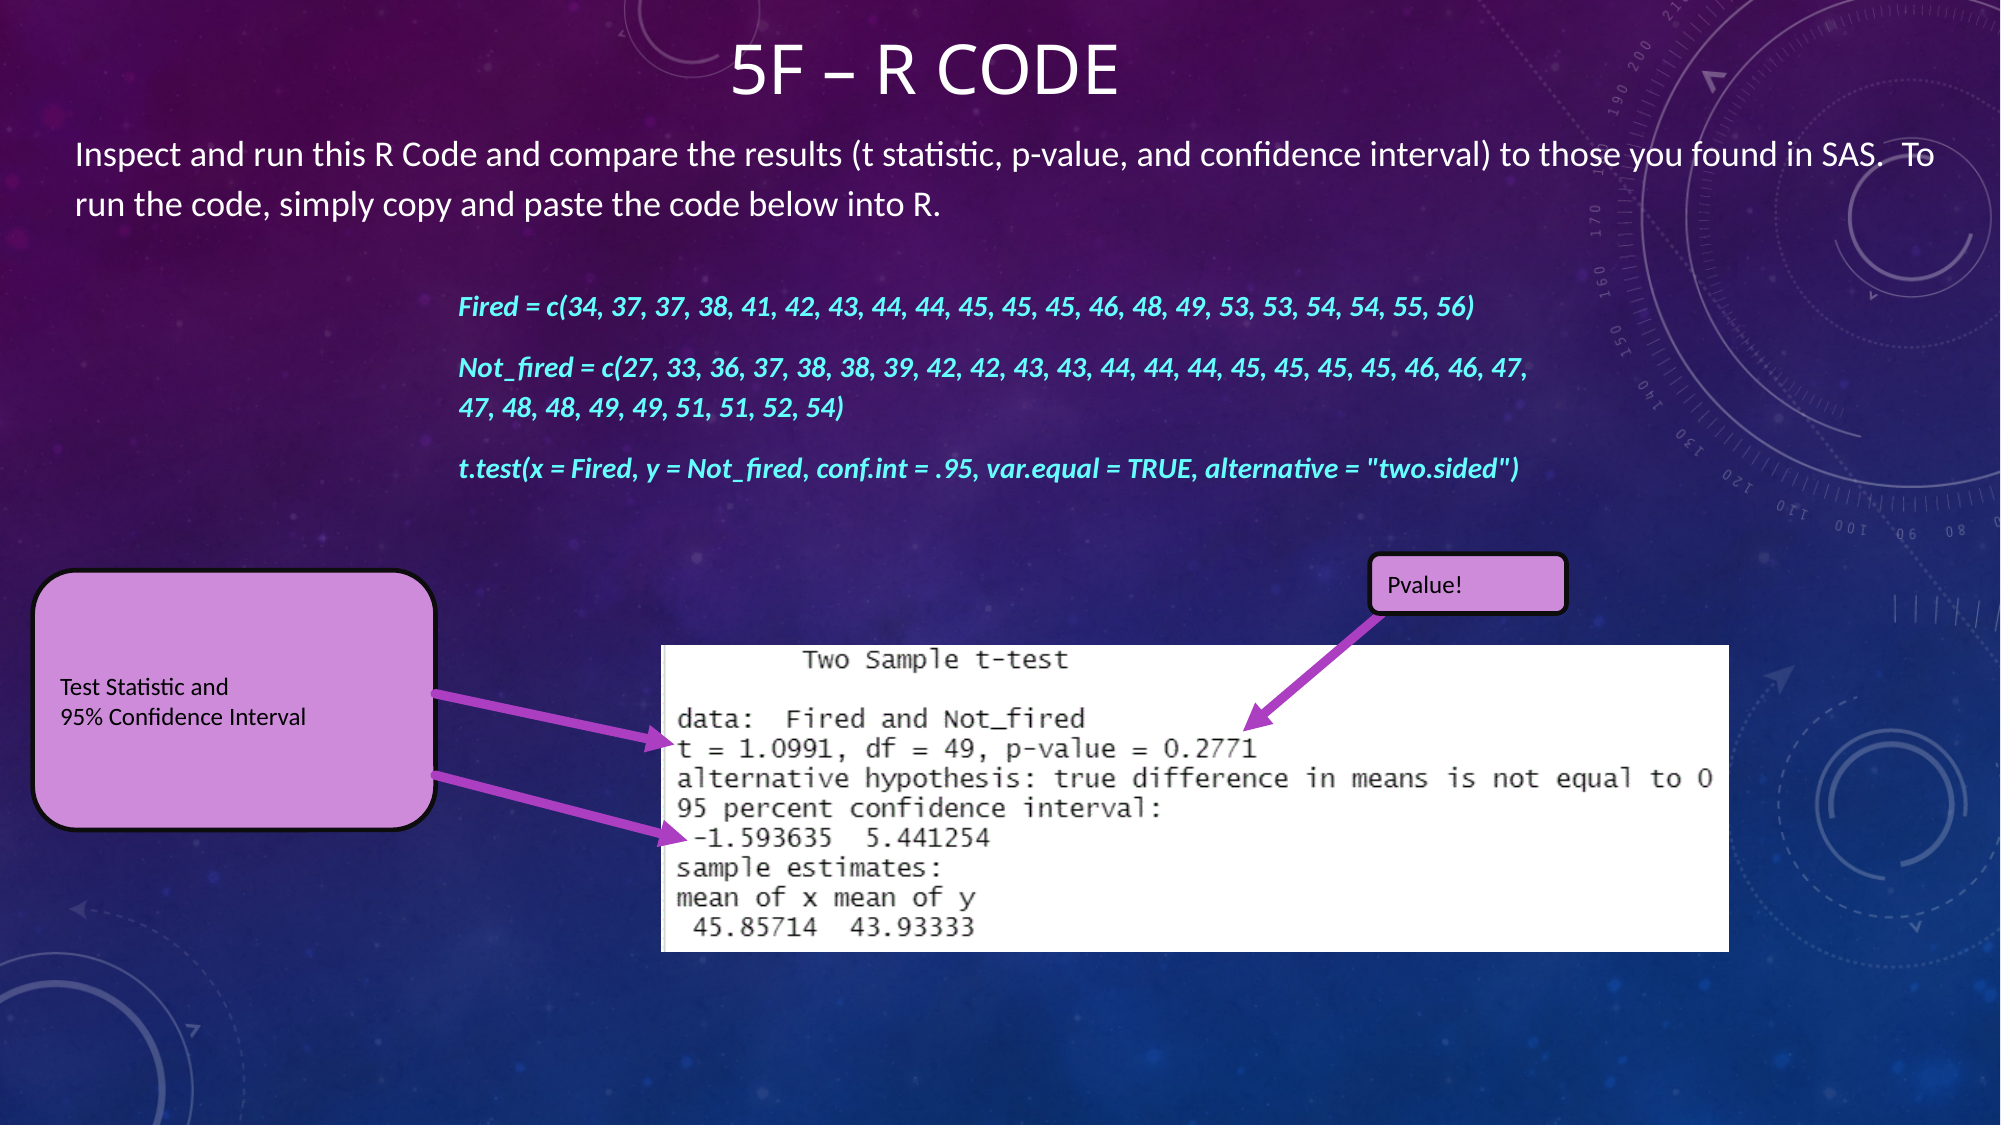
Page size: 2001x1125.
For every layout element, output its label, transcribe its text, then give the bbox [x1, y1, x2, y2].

text_box Fired = c(34, 37, 37, 38, 41, 42, 43, 44, 44, 45, 45, 45, 46, 48, 49, 53, 53, 54, 54, 55, 56) Not_fired = c(27, 33, 36, 37, 38, 38, 39, 42, 42, 43, 43, 44, 44, 44, 45, 45, 45, 45, 46, 46, 47, 47, 48, 48, 49, 49, 51, 51, 52, 54) t.test(x = Fired, y = Not_fired, conf.int = .95, var.equal = TRUE, alternative = "two.sided") [377, 263, 1582, 503]
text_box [434, 693, 675, 745]
text_box Test Statistic and 95% Confidence Interval [31, 568, 438, 832]
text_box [434, 774, 688, 841]
text_box Pvalue! [1368, 552, 1569, 616]
list Inspect and run this R Code and compare the results (t statistic, p-value, and confidence interval) to those you found in SAS. To run the code, simply copy and paste the code below into R. [32, 116, 1968, 233]
title 5f – R code [93, 17, 1756, 116]
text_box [1242, 613, 1382, 732]
picture [0, 0, 2001, 1125]
